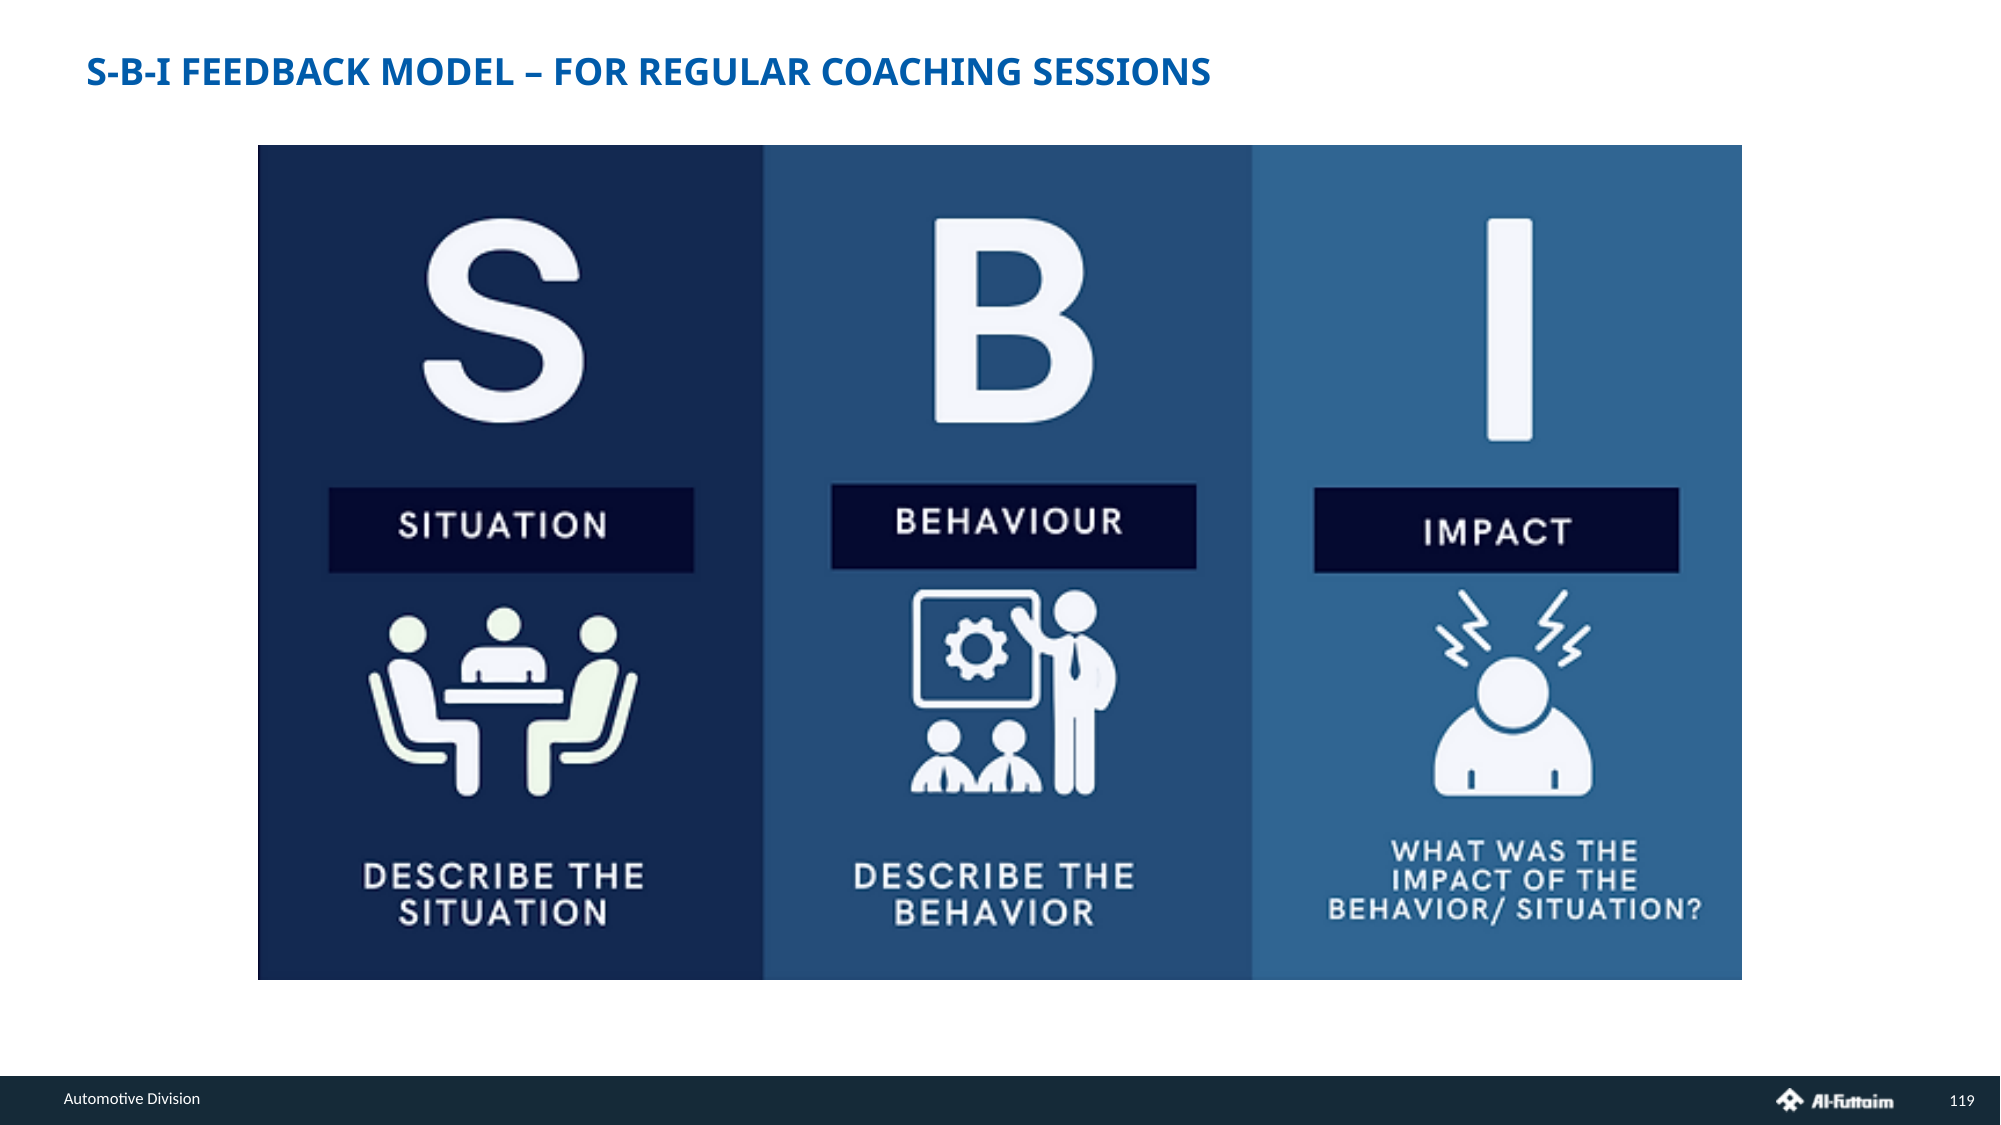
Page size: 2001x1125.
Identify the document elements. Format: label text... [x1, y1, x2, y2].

picture [258, 145, 1742, 980]
text_box S-B-I FEEDBACK MODEL – FOR REGULAR COACHING SESSIONS [86, 48, 1873, 94]
